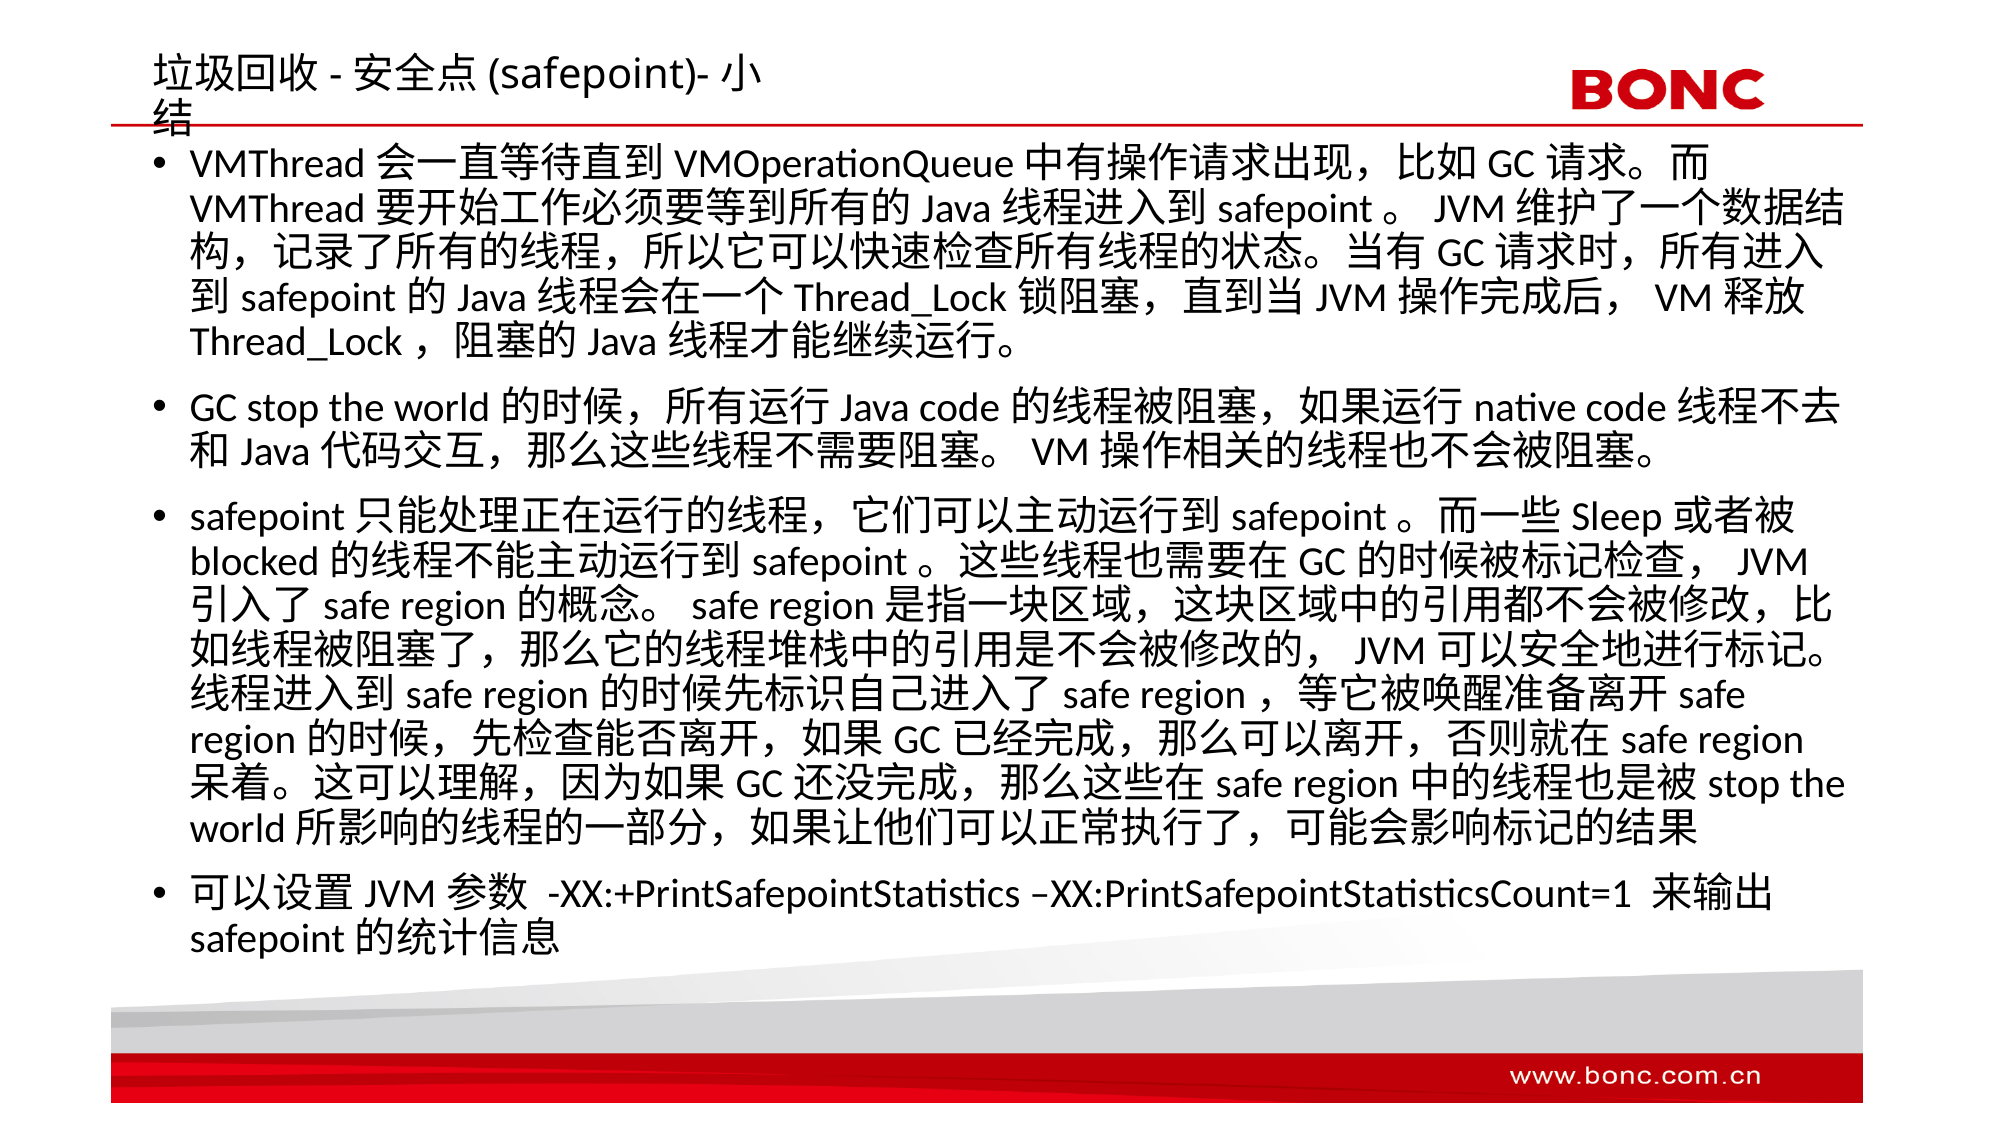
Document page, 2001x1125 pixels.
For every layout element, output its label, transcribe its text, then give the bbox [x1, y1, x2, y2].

list VMThread会一直等待直到VMOperationQueue中有操作请求出现，比如GC请求。而VMThread要开始工作必须要等到所有的Java线程进入到safepoint。JVM维护了一个数据结构，记录了所有的线程，所以它可以快速检查所有线程的状态。当有GC请求时，所有进入到safepoint的Java线程会在一个Thread_Lock锁阻塞，直到当JVM操作完成后，VM释放Thread_Lock，阻塞的Java线程才能继续运行。 GC stop the world的时候，所有运行Java code的线程被阻塞，如果运行native code线程不去和Java代码交互，那么这些线程不需要阻塞。VM操作相关的线程也不会被阻塞。 safepoint只能处理正在运行的线程，它们可以主动运行到safepoint。而一些Sleep或者被blocked的线程不能主动运行到safepoint。这些线程也需要在GC的时候被标记检查，JVM引入了safe region的概念。safe region是指一块区域，这块区域中的引用都不会被修改，比如线程被阻塞了，那么它的线程堆栈中的引用是不会被修改的，JVM可以安全地进行标记。线程进入到safe region的时候先标识自己进入了safe region，等它被唤醒准备离开safe region的时候，先检查能否离开，如果GC已经完成，那么可以离开，否则就在safe region呆着。这可以理解，因为如果GC还没完成，那么这些在safe region中的线程也是被stop the world所影响的线程的一部分，如果让他们可以正常执行了，可能会影响标记的结果 可以设置JVM参数 -XX:+PrintSafepointStatistics –XX:PrintSafepointStatisticsCount=1 来输出safepoint的统计信息 [137, 134, 1863, 1014]
picture [111, 6, 1863, 1103]
title 垃圾回收-安全点(safepoint)-小结 [137, 59, 816, 134]
